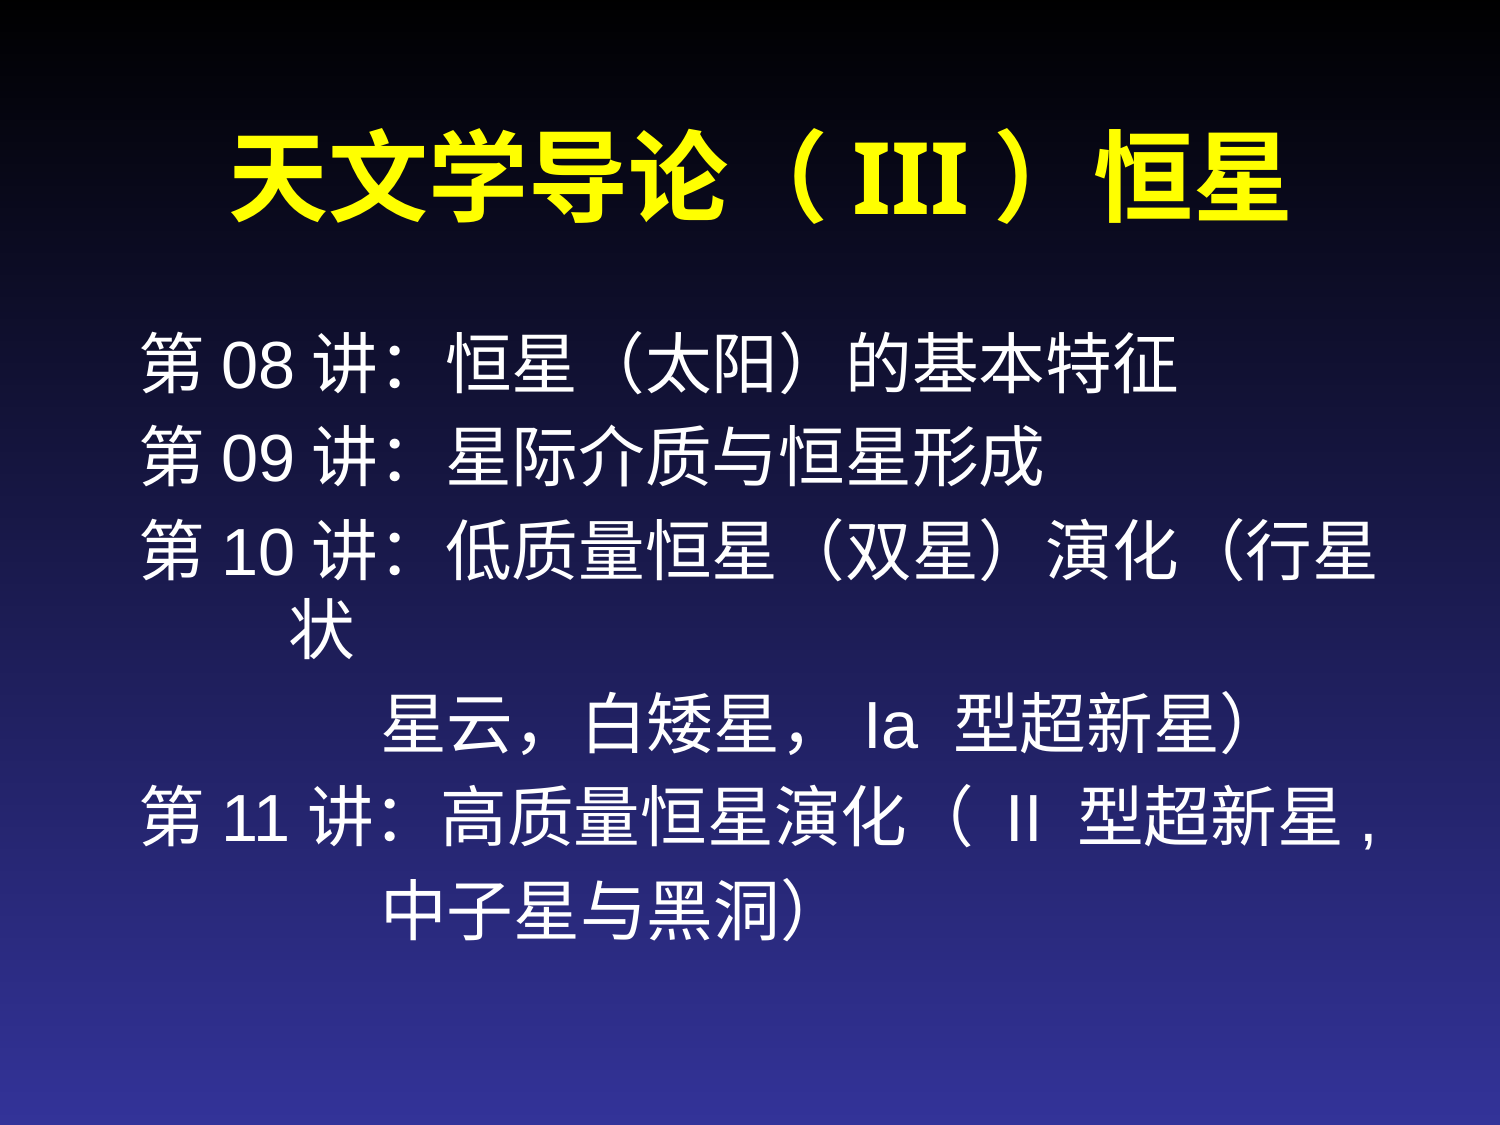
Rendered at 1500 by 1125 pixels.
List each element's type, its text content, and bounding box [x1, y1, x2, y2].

title 天文学导论（III）恒星 [123, 90, 1399, 260]
subtitle 第08讲：恒星（太阳）的基本特征 第09讲：星际介质与恒星形成 第10讲：低质量恒星（双星）演化（行星状 星云，白矮星，Ia 型超新星） 第11讲：高质量恒星演化（ II 型超新星, 中子星与黑洞） [123, 314, 1436, 934]
